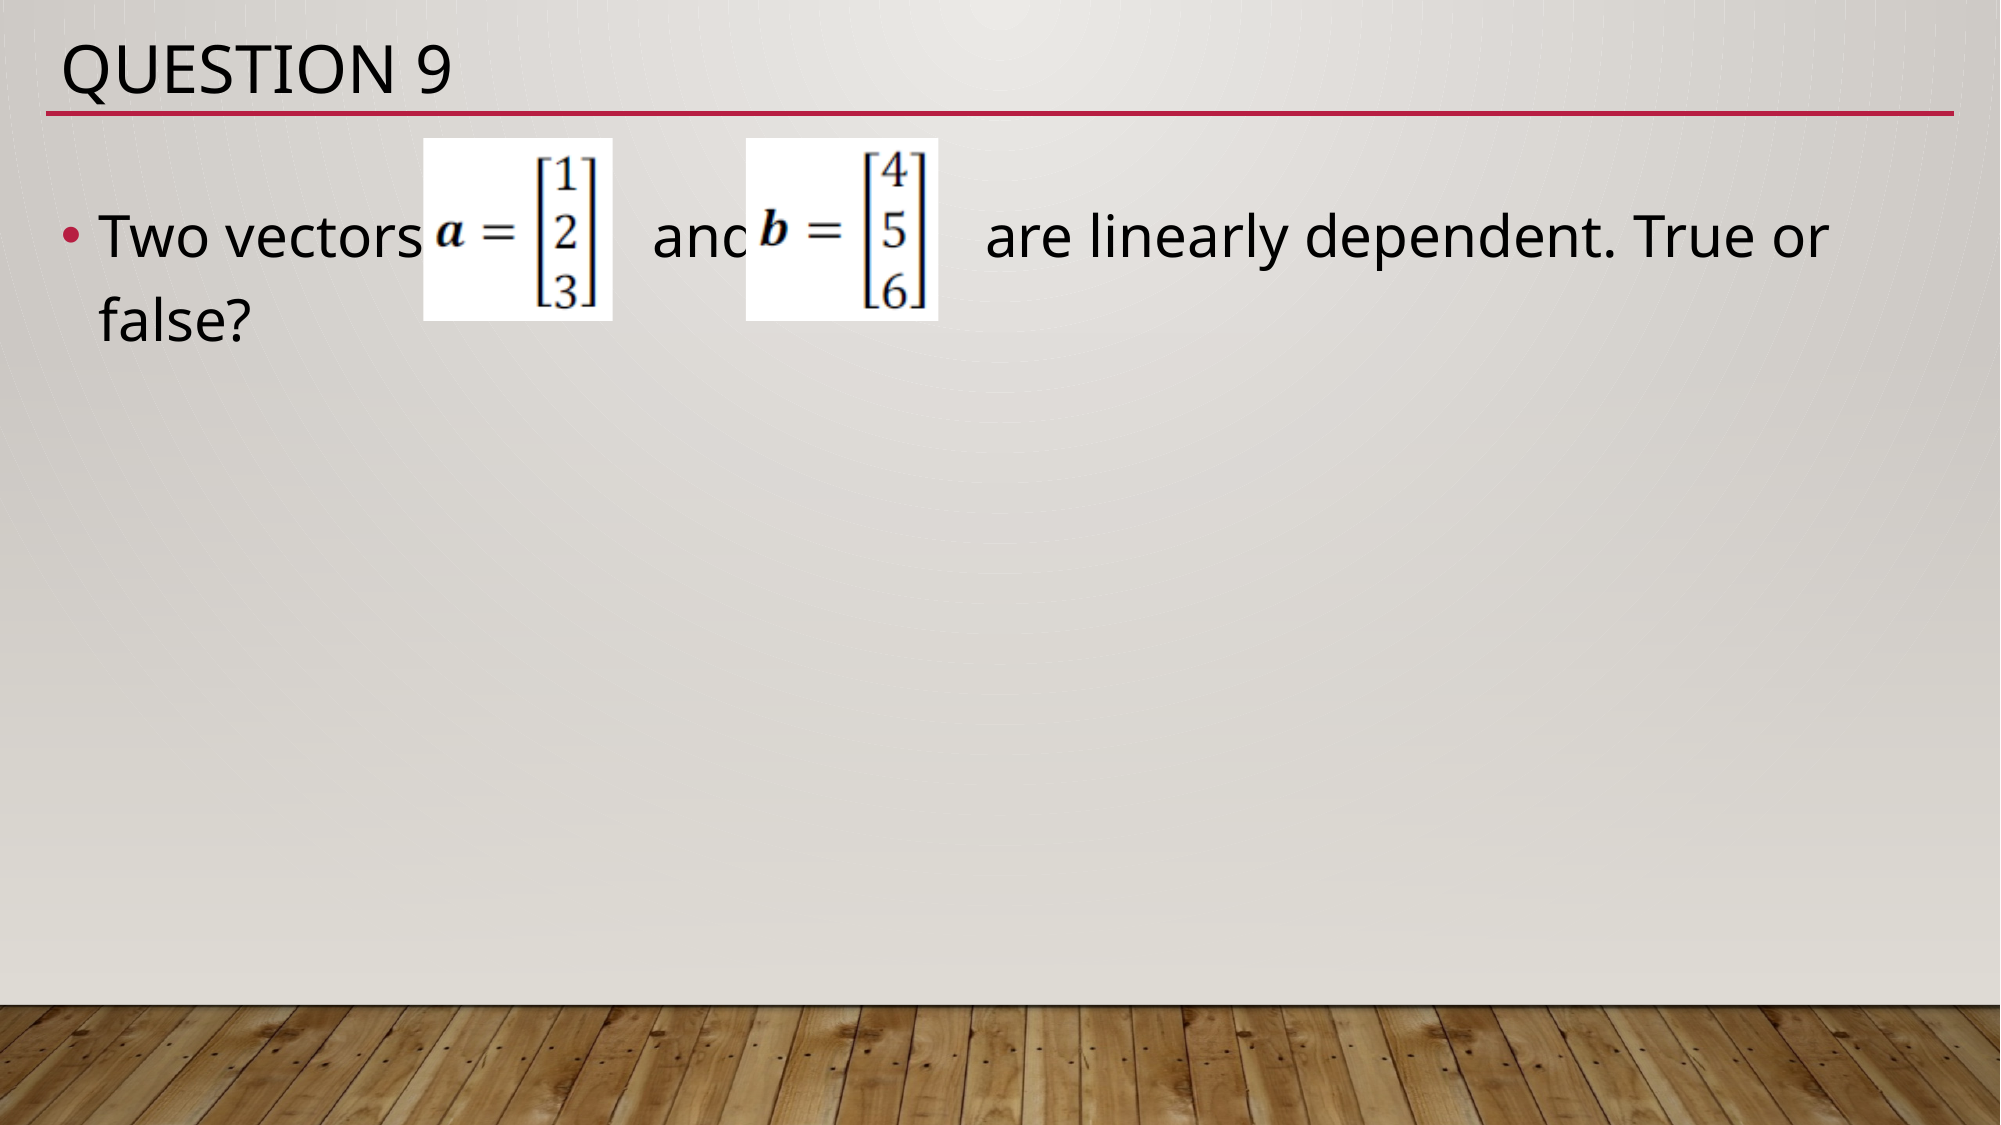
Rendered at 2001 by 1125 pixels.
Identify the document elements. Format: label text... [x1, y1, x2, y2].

picture [0, 1005, 2000, 1125]
list Two vectors and are linearly dependent. True or false? [45, 178, 1954, 1037]
picture [423, 138, 613, 321]
picture [745, 137, 939, 321]
title Question 9 [45, 28, 1954, 178]
